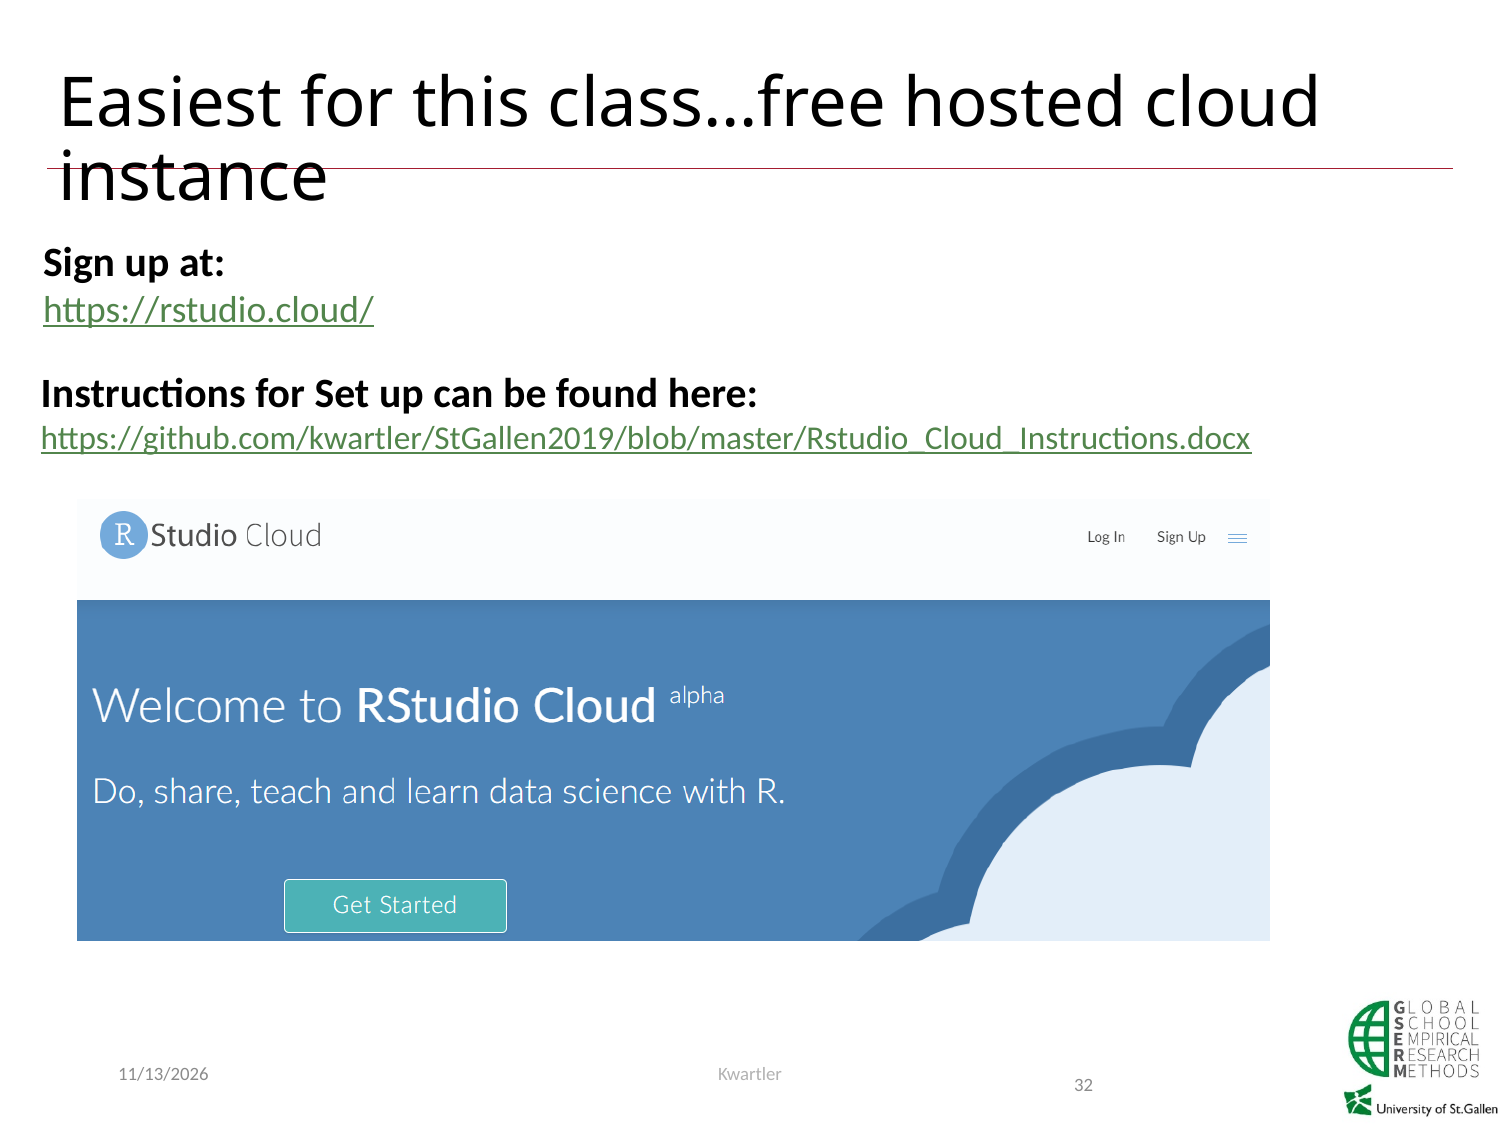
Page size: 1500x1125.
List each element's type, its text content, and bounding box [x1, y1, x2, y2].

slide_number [103, 1042, 441, 1103]
text_box Instructions for Set up can be found here: https://github.com/kwartler/StGallen2019/blob/master/Rstudio_Cloud_Instructions.docx [25, 358, 1500, 464]
title Easiest for this class…free hosted cloud instance [43, 59, 1397, 157]
slide_number 32 [1059, 1042, 1200, 1103]
text_box Sign up at: https://rstudio.cloud/ [28, 227, 389, 338]
footer Kwartler [496, 1042, 1004, 1103]
picture [1342, 992, 1500, 1125]
picture [77, 499, 1270, 941]
